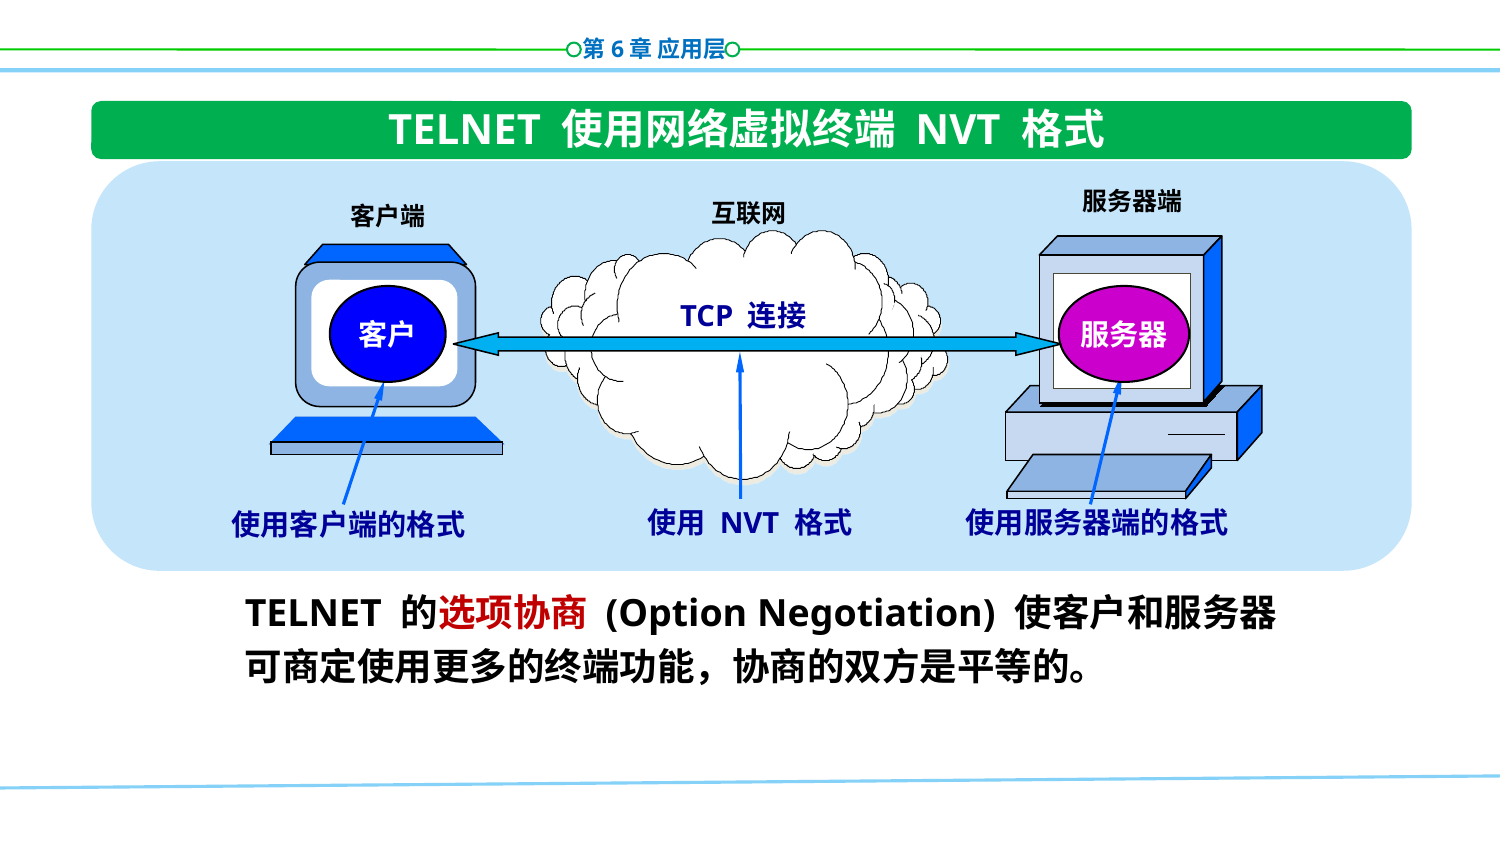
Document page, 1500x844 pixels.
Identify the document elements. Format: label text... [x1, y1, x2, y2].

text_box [1246, 234, 1265, 502]
text_box [89, 160, 1414, 573]
text_box [91, 100, 373, 160]
text_box TELNET 使用网络虚拟终端 NVT 格式 [373, 95, 1130, 161]
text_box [268, 244, 319, 463]
text_box TELNET 的选项协商 (Option Negotiation) 使客户和服务器可商定使用更多的终端功能，协商的双方是平等的。 [230, 572, 1311, 696]
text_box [325, 177, 1243, 549]
text_box [1130, 101, 1412, 160]
text_box 使用客户端的格式 [203, 498, 319, 549]
